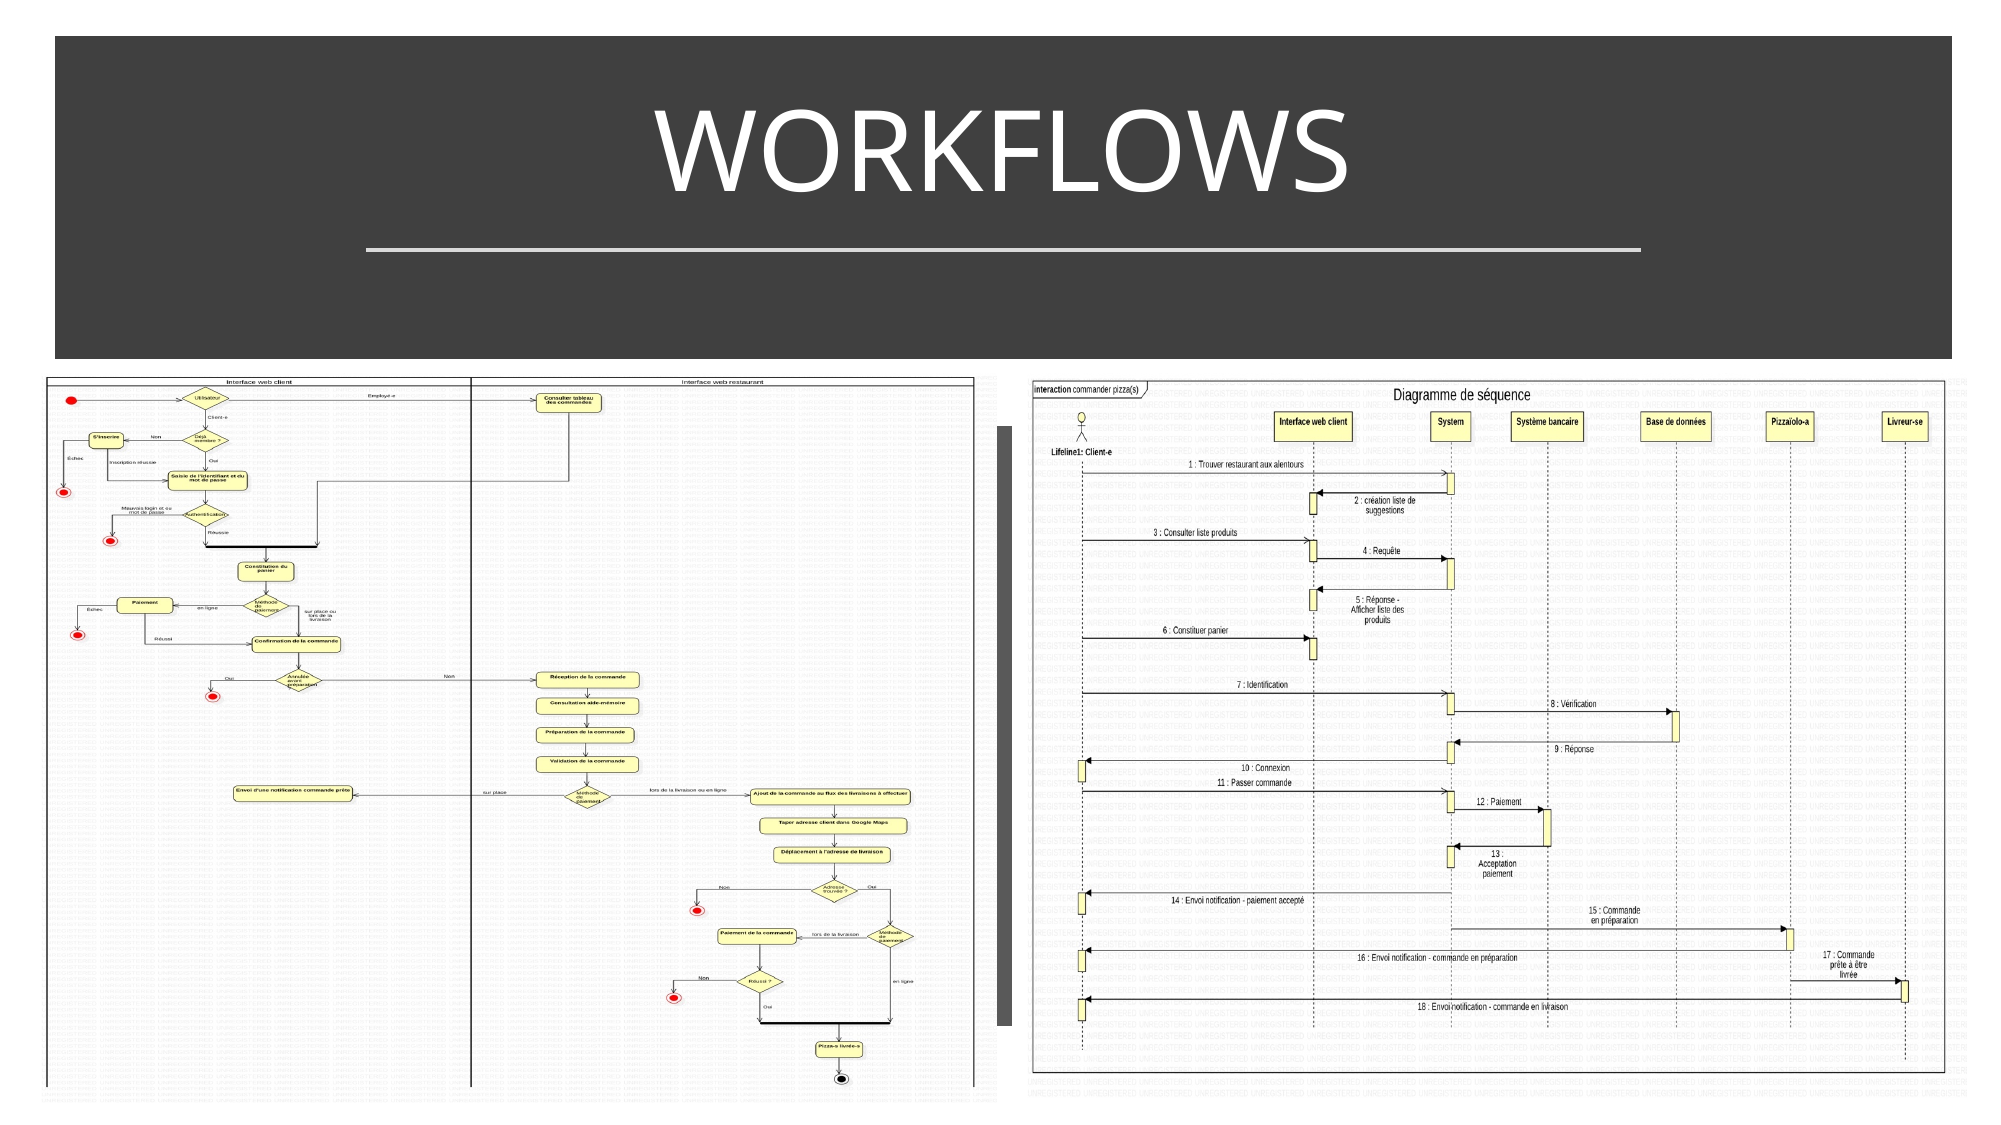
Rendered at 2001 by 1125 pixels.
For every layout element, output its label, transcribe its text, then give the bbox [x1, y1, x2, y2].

picture [1027, 373, 1967, 1103]
text_box [64, 45, 1942, 350]
title WORKFLOWS [89, 71, 1917, 224]
picture [40, 373, 997, 1103]
